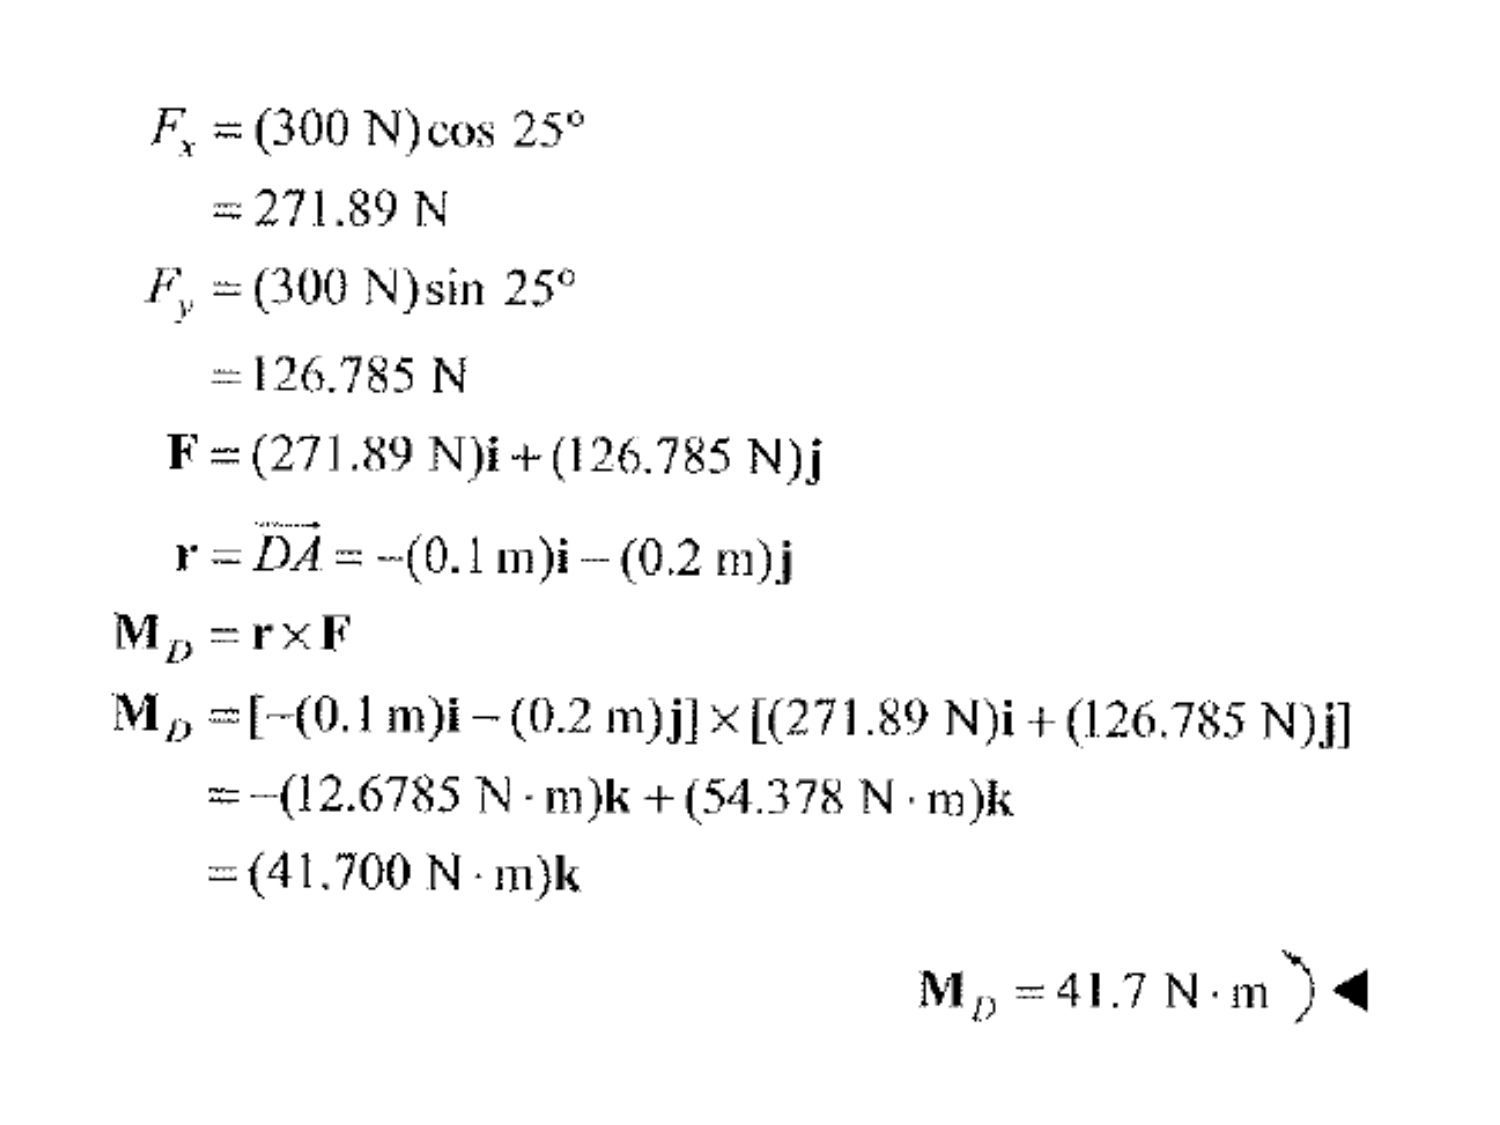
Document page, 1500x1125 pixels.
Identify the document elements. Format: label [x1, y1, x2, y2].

picture [49, 37, 1396, 1051]
